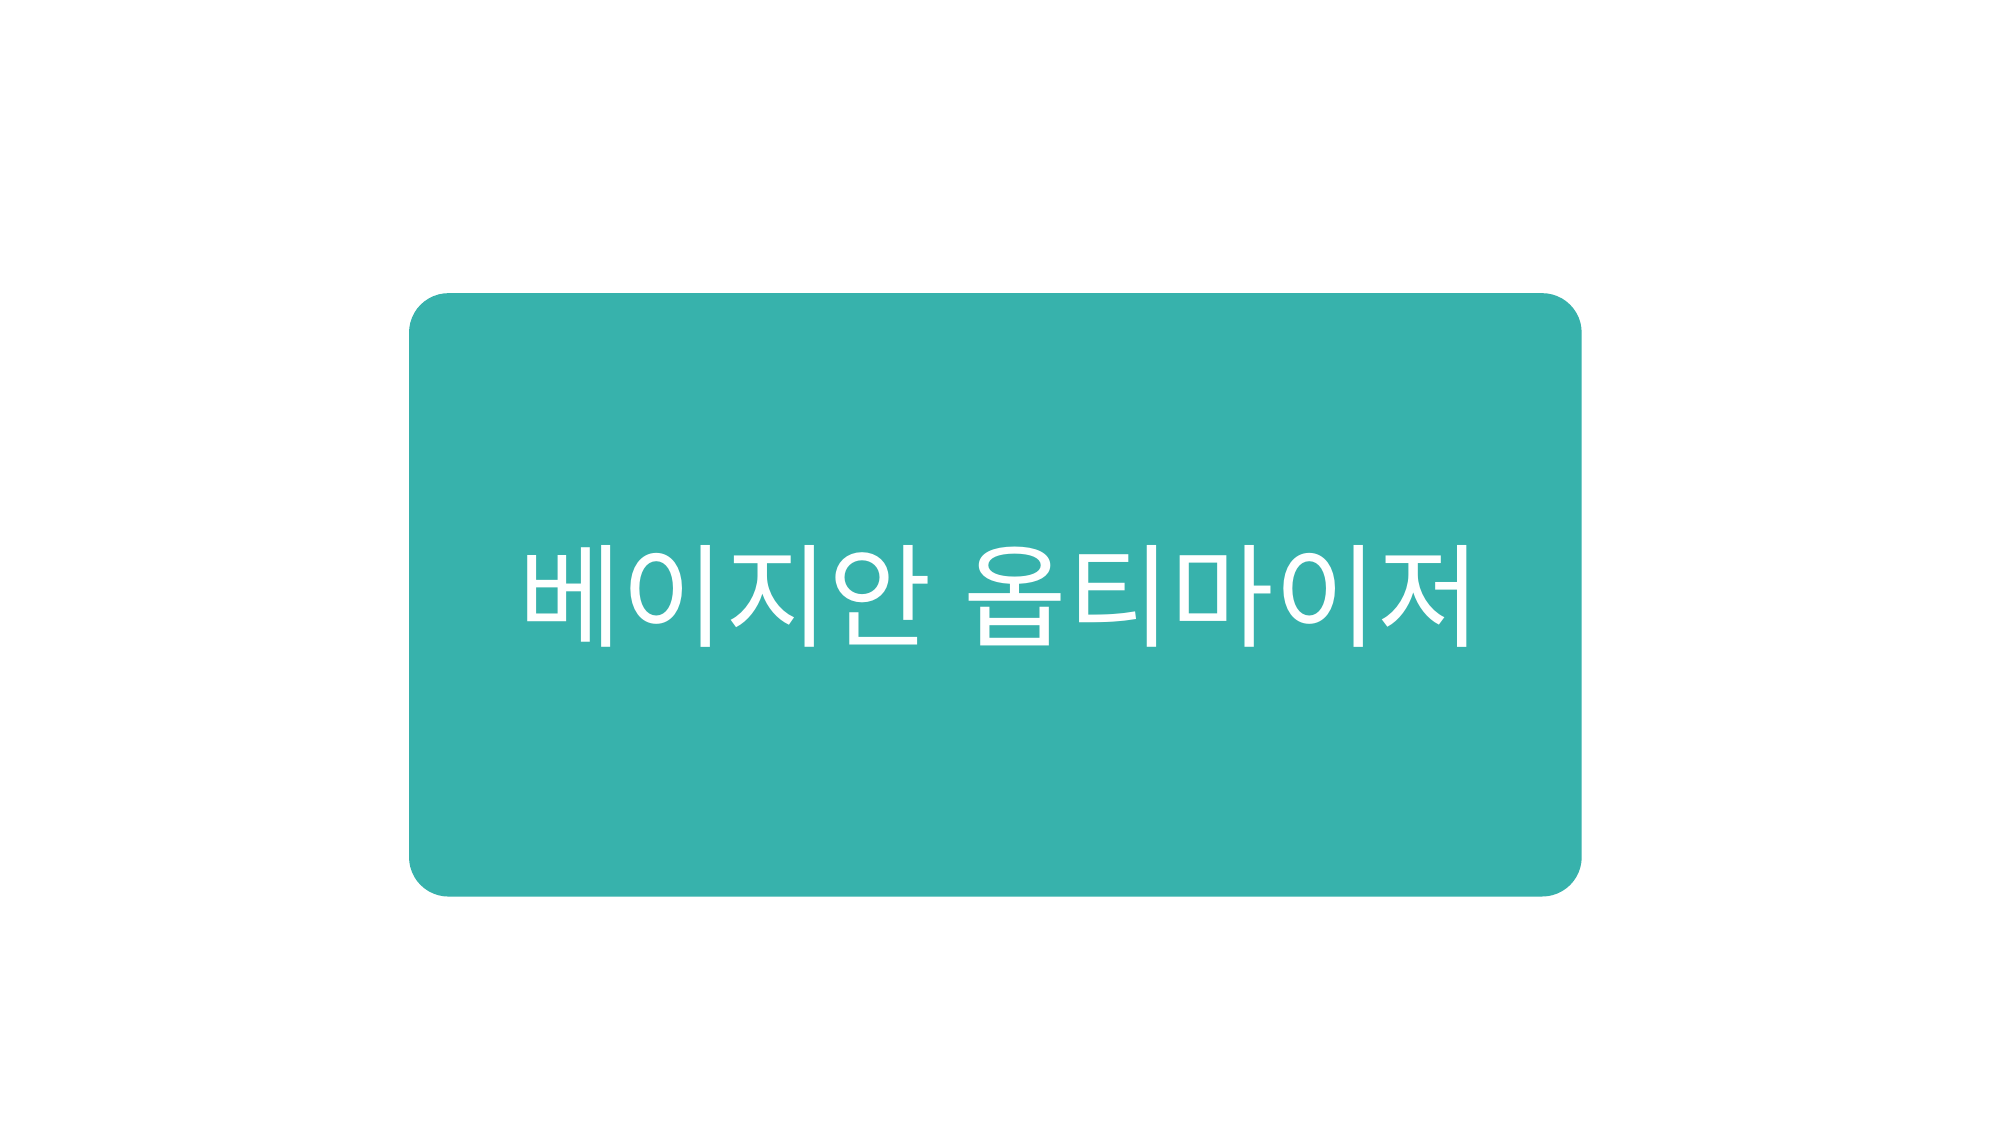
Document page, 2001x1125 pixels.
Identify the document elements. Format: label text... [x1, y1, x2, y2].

text_box [407, 292, 1583, 898]
text_box 베이지안 옵티마이저 [503, 519, 1497, 669]
